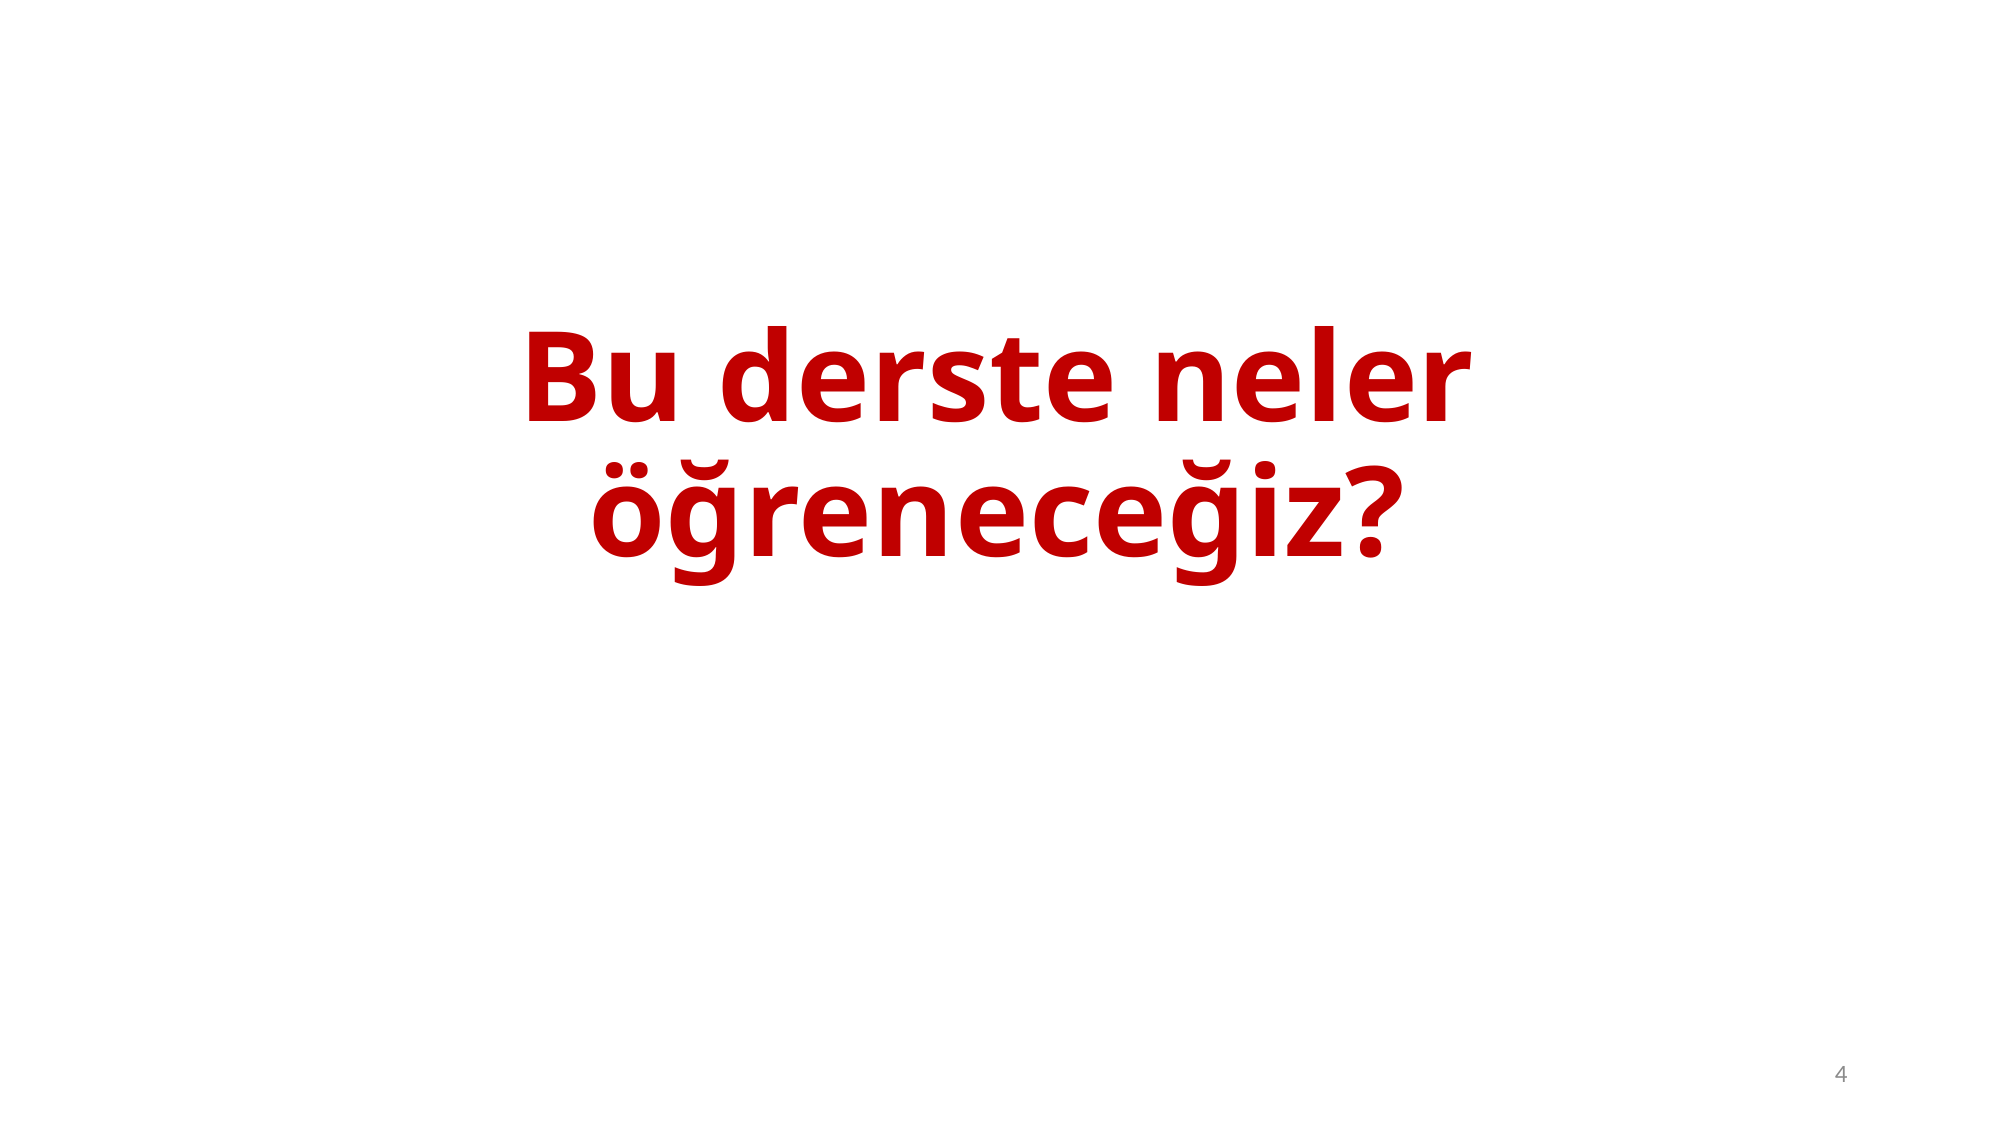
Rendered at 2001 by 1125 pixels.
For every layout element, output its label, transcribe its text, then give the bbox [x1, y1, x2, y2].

title Bu derste neler öğreneceğiz? [171, 184, 1824, 591]
slide_number 4 [1412, 1042, 1863, 1103]
